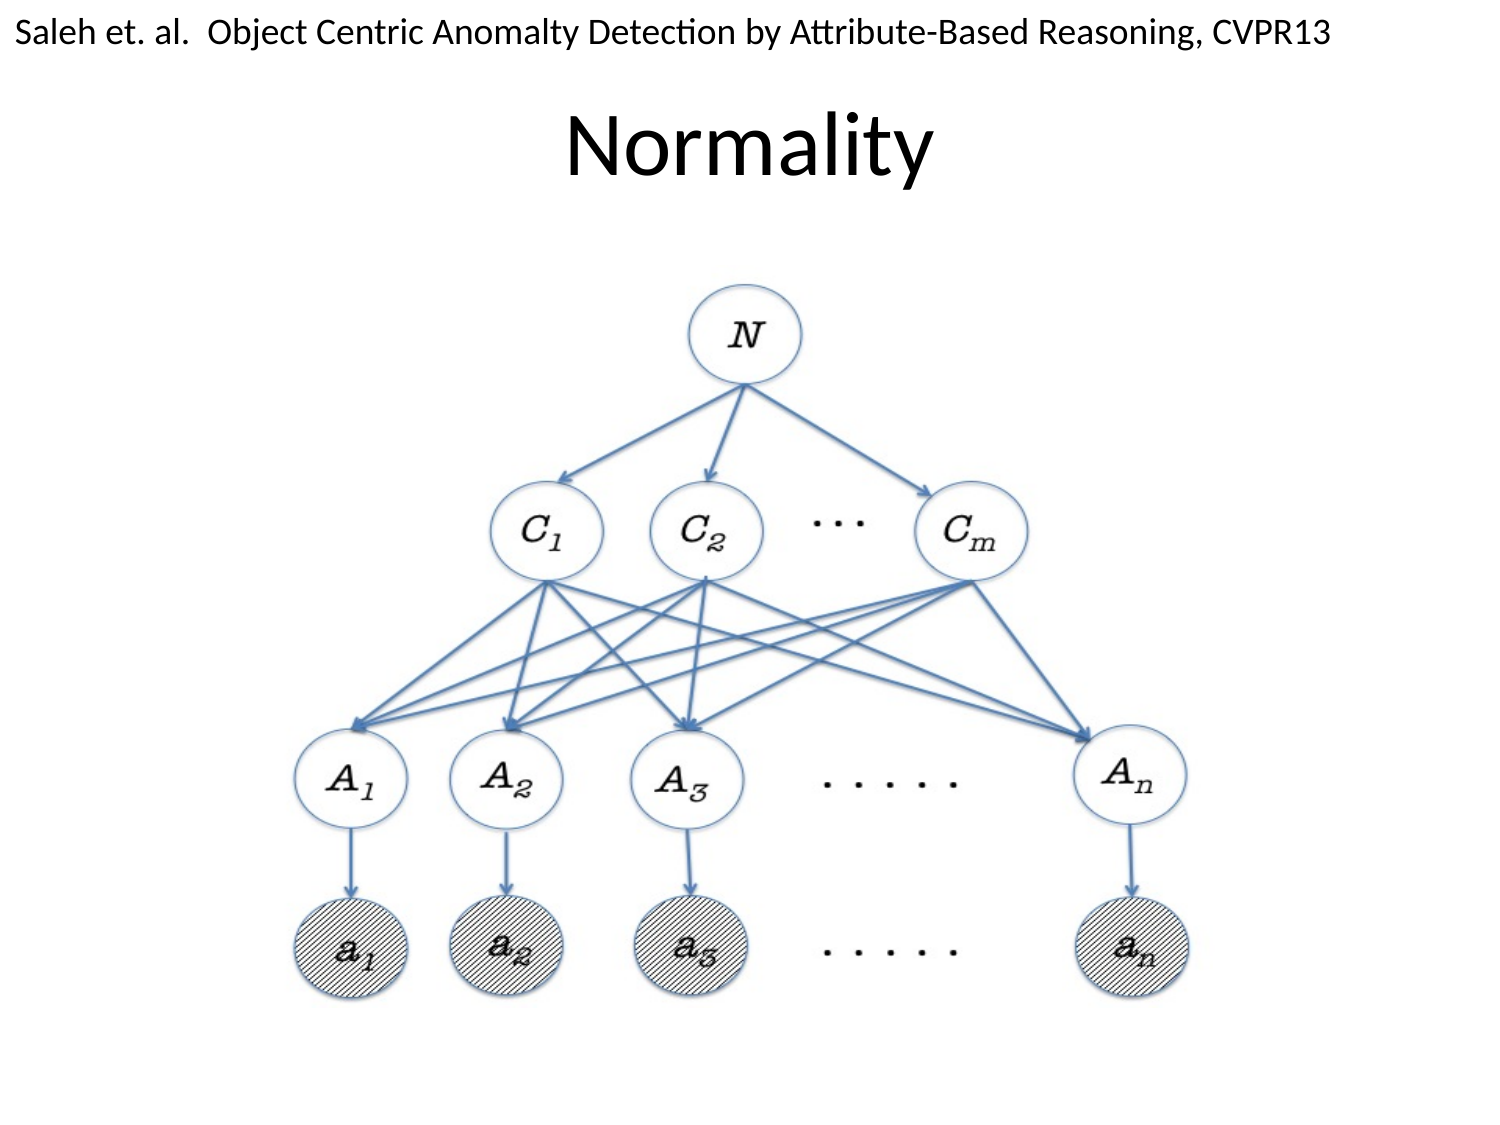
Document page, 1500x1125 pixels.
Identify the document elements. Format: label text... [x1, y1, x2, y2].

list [74, 264, 1426, 1008]
title Normality [75, 60, 1425, 233]
text_box Saleh et. al. Object Centric Anomalty Detection by Attribute-Based Reasoning, CVPR13 [0, 0, 1500, 60]
